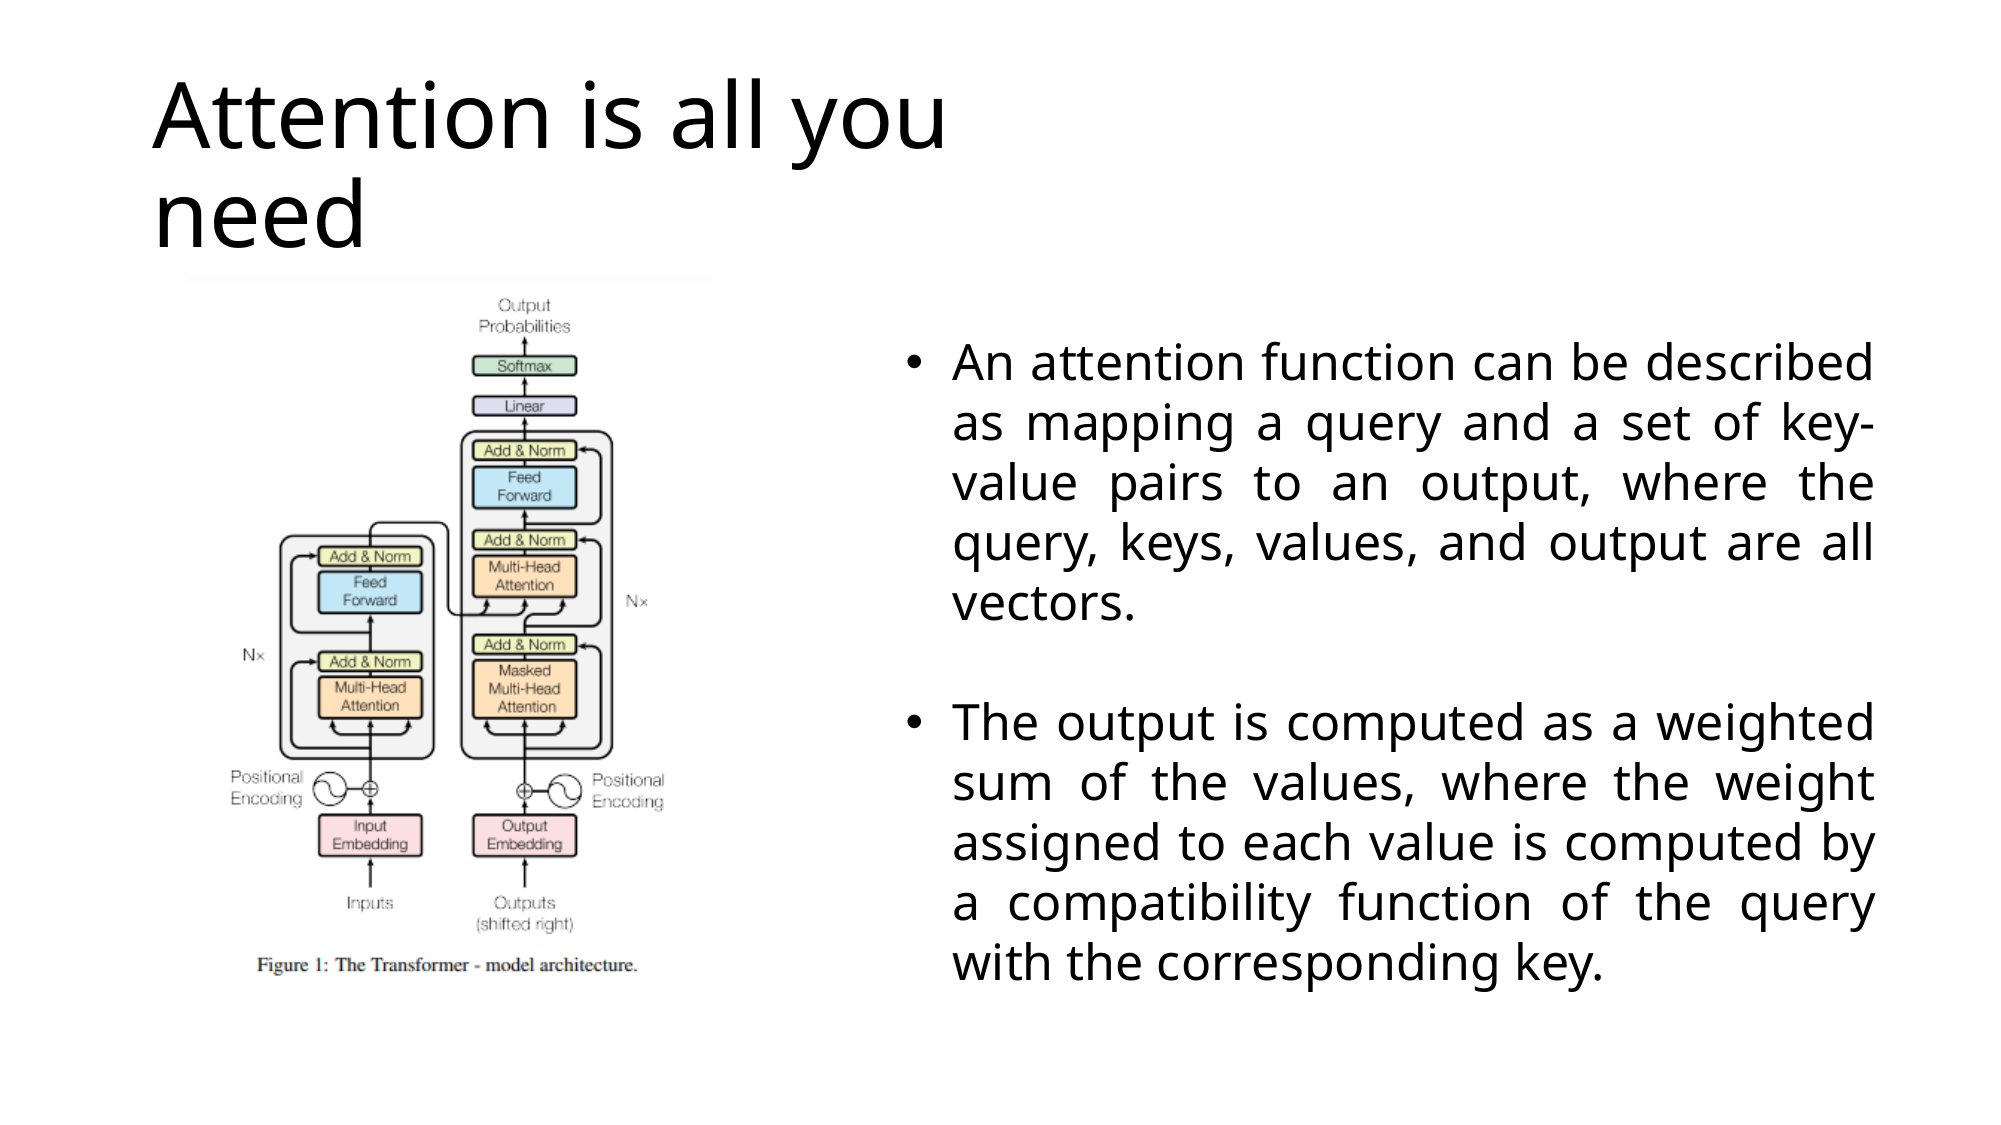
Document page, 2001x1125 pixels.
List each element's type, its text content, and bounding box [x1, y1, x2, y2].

text_box An attention function can be described as mapping a query and a set of key-value pairs to an output, where the query, keys, values, and output are all vectors. The output is computed as a weighted sum of the values, where the weight assigned to each value is computed by a compatibility function of the query with the corresponding key. [890, 323, 1891, 999]
title Attention is all you need [137, 59, 1129, 278]
picture [186, 277, 713, 1007]
